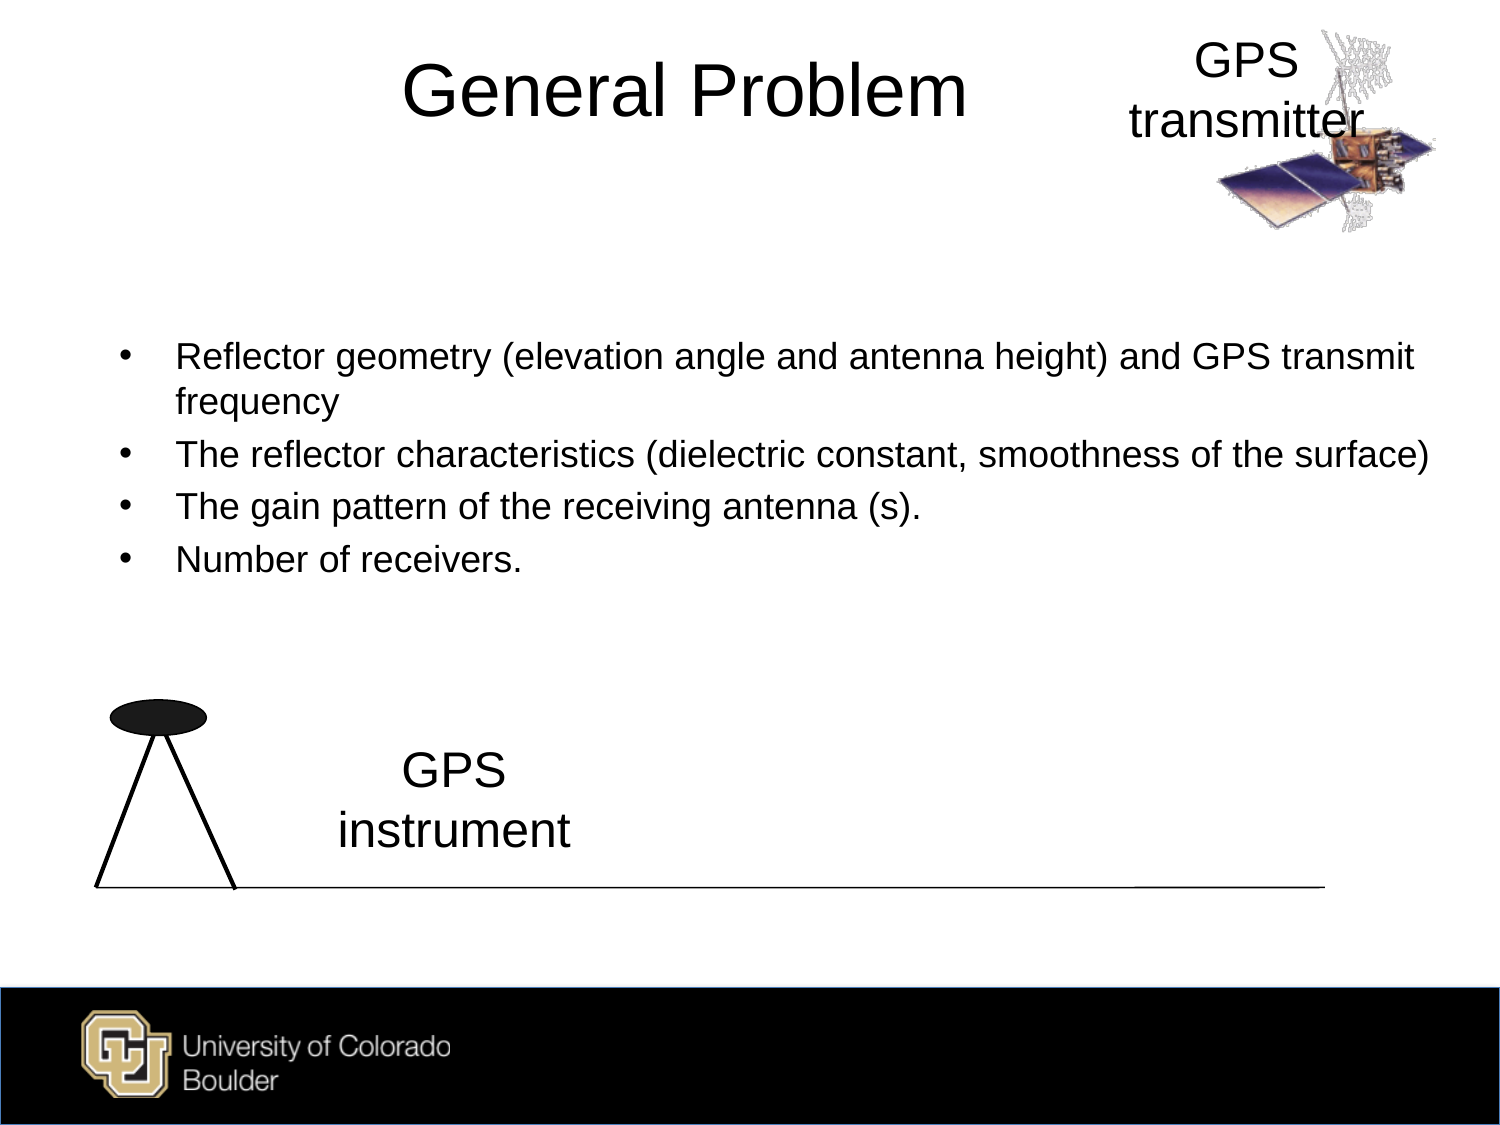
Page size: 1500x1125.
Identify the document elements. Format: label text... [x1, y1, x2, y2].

text_box GPS transmitter [1091, 27, 1206, 159]
picture [1209, 26, 1436, 235]
text_box GPS instrument [330, 780, 578, 858]
text_box Reflection Surface [583, 979, 1005, 1040]
list Reflector geometry (elevation angle and antenna height) and GPS transmit frequency The reflector characteristics (dielectric constant, smoothness of the surface) The gain pattern of the receiving antenna (s). Number of receivers. [104, 324, 1484, 780]
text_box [95, 699, 236, 890]
text_box General Problem [395, 41, 976, 132]
